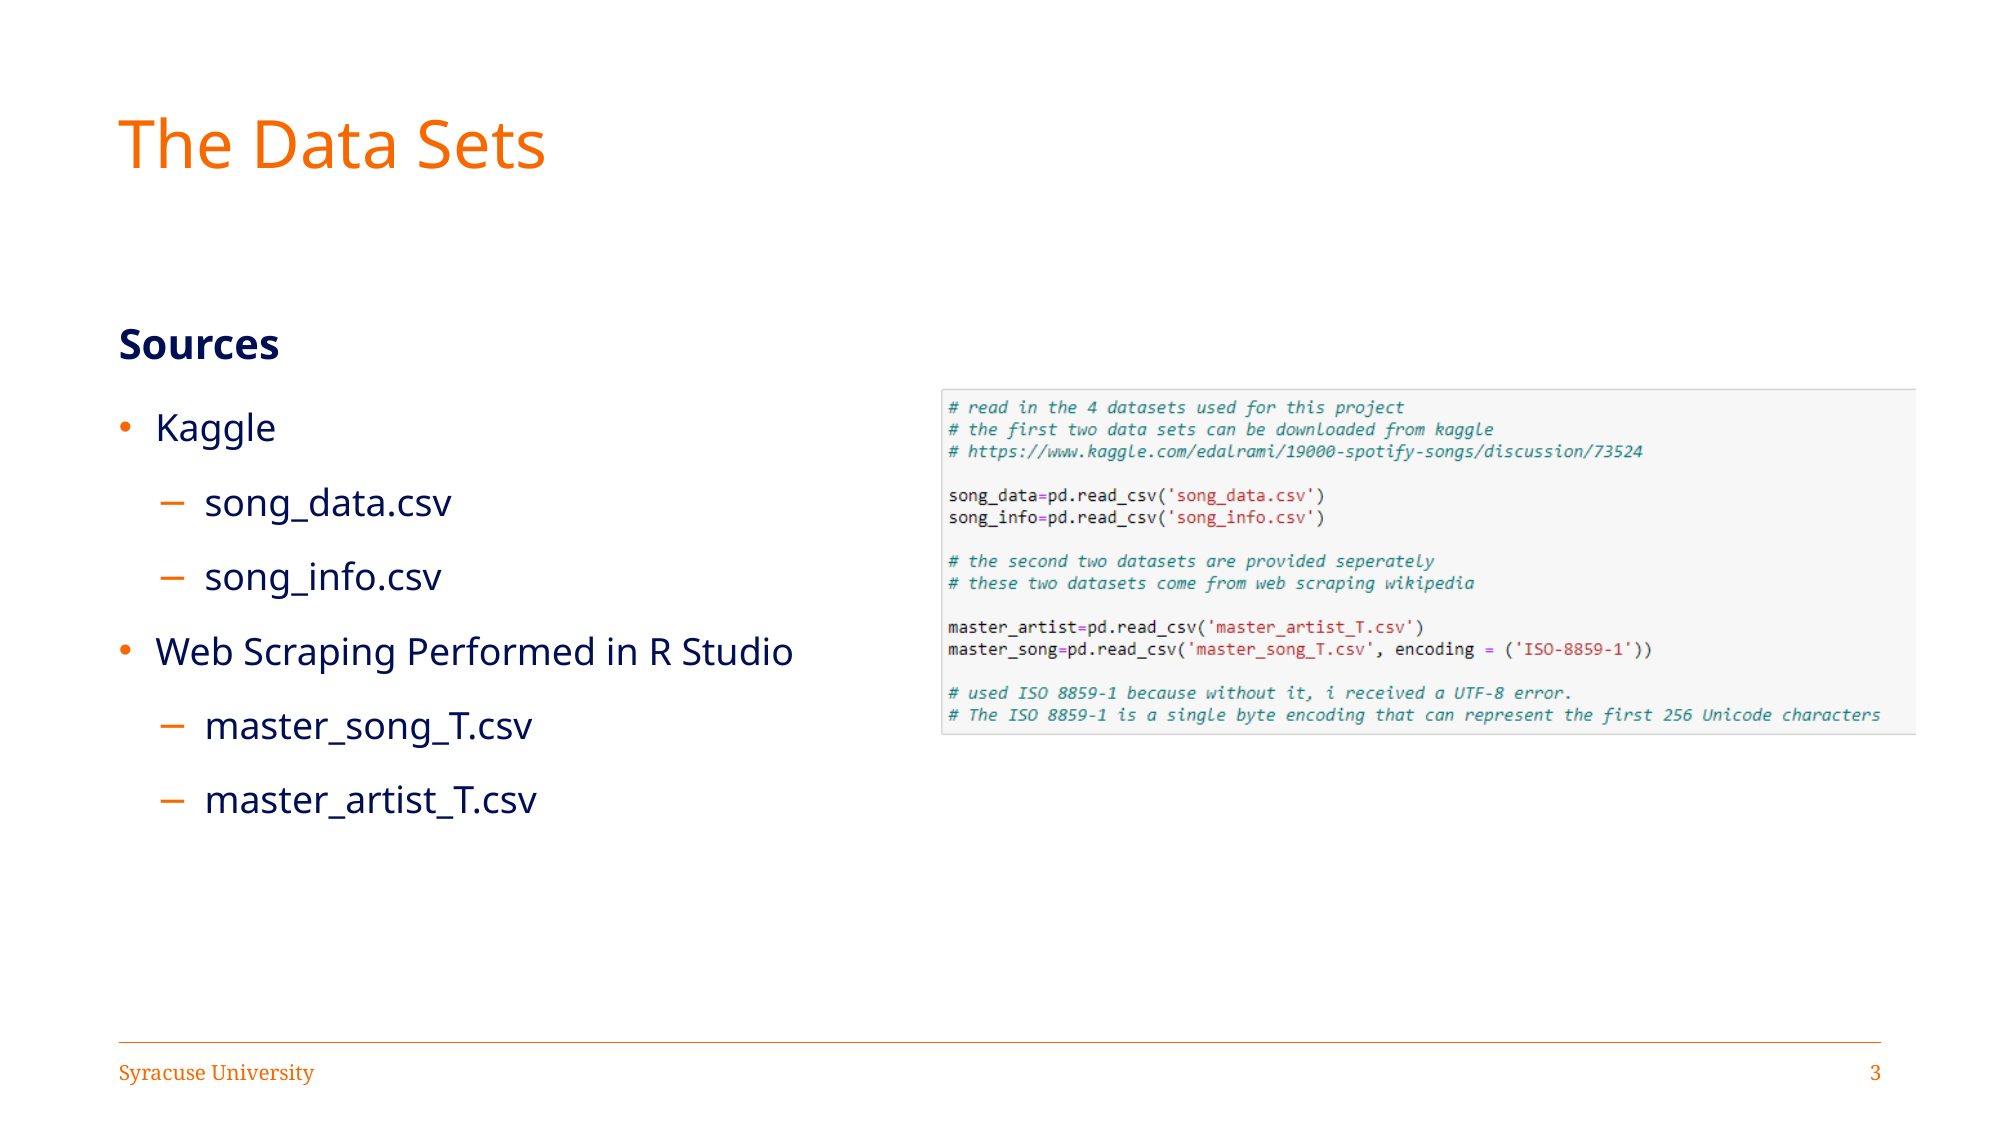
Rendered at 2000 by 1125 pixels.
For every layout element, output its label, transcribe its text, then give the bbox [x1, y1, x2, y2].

picture [940, 385, 1916, 739]
title The Data Sets [118, 110, 1882, 173]
list Kaggle song_data.csv song_info.csv Web Scraping Performed in R Studio master_song_T.csv master_artist_T.csv [118, 399, 941, 982]
list Sources [118, 312, 941, 374]
